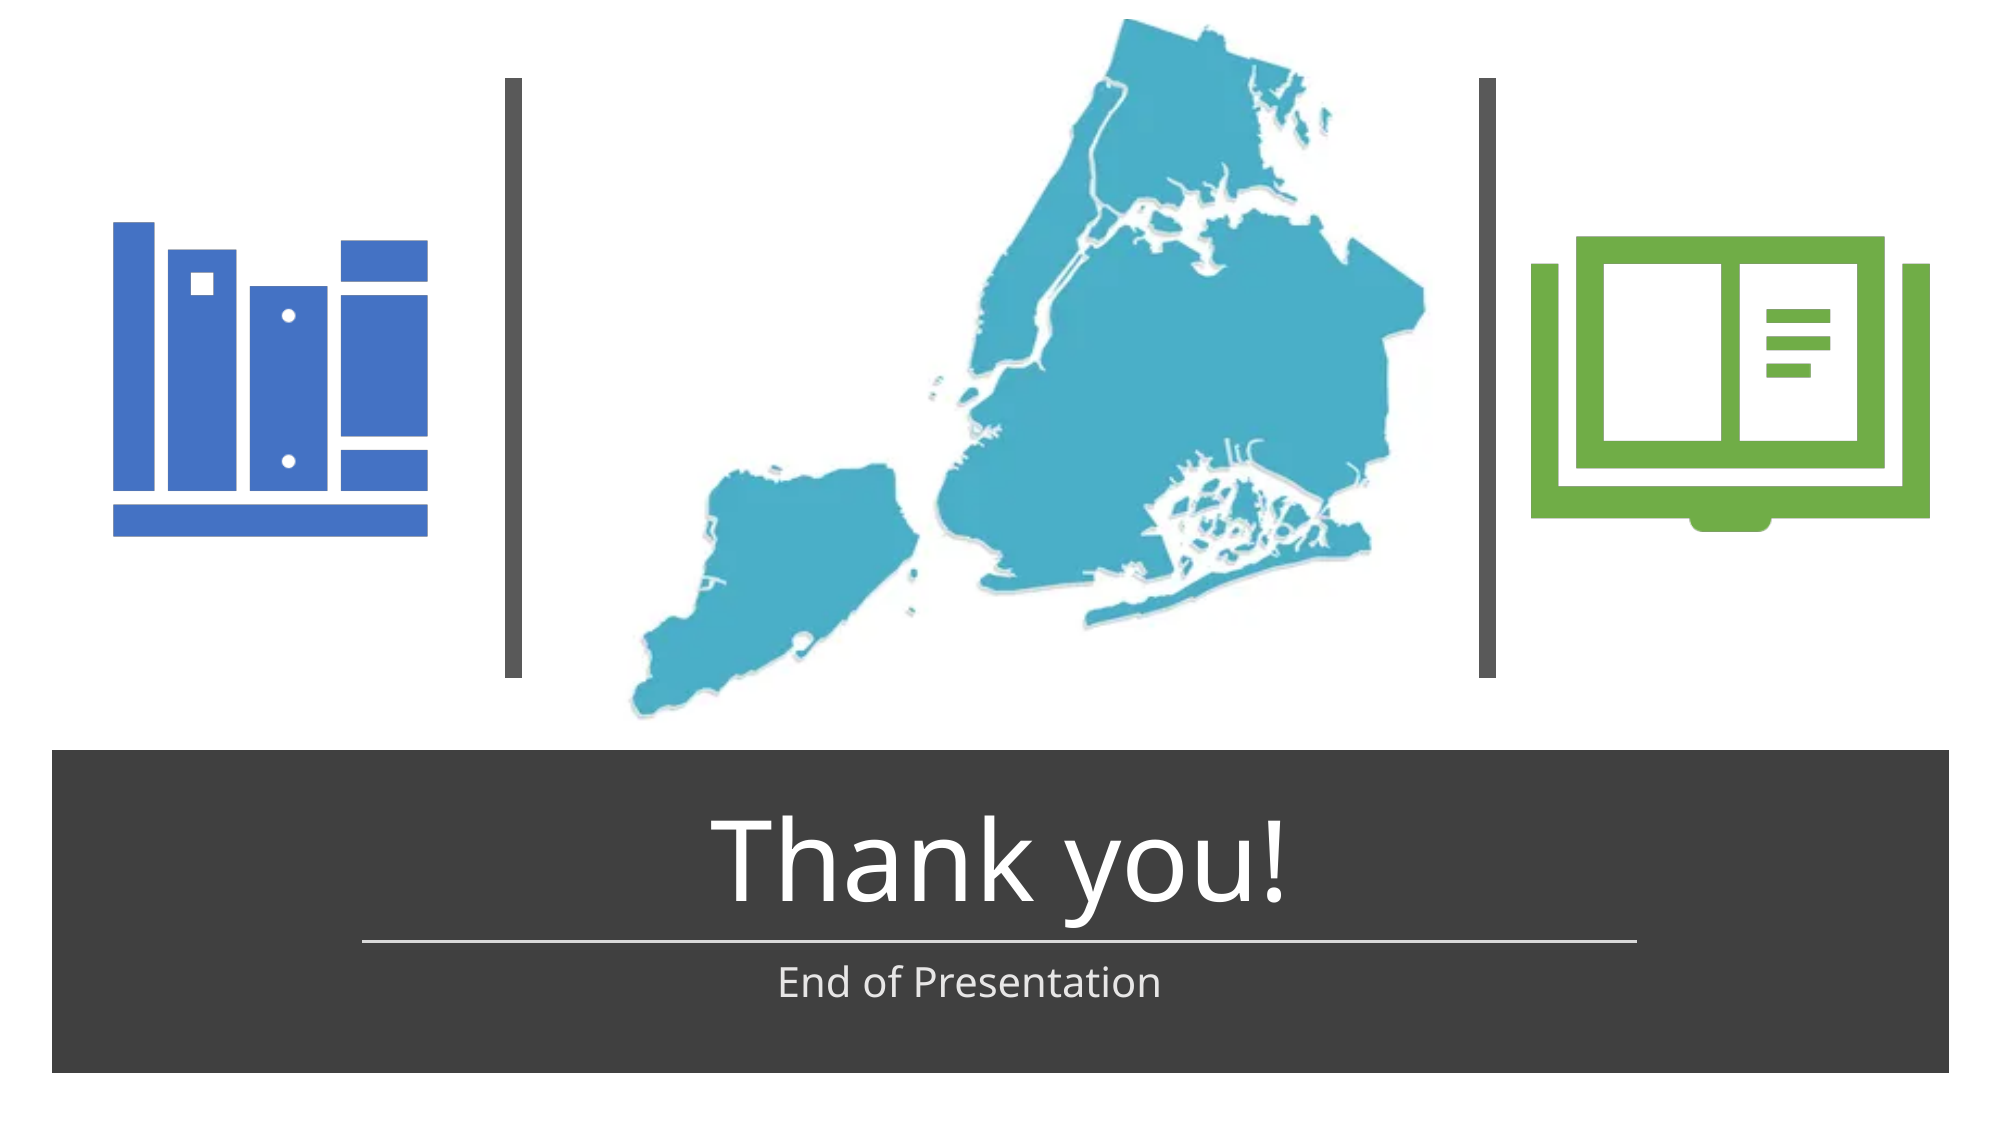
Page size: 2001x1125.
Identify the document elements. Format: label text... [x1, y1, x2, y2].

subtitle End of Presentation [219, 954, 1720, 1023]
text_box [61, 760, 1939, 1063]
picture [52, 160, 489, 598]
title Thank you! [86, 780, 1914, 933]
picture [1513, 164, 1949, 600]
picture [539, 19, 1462, 741]
